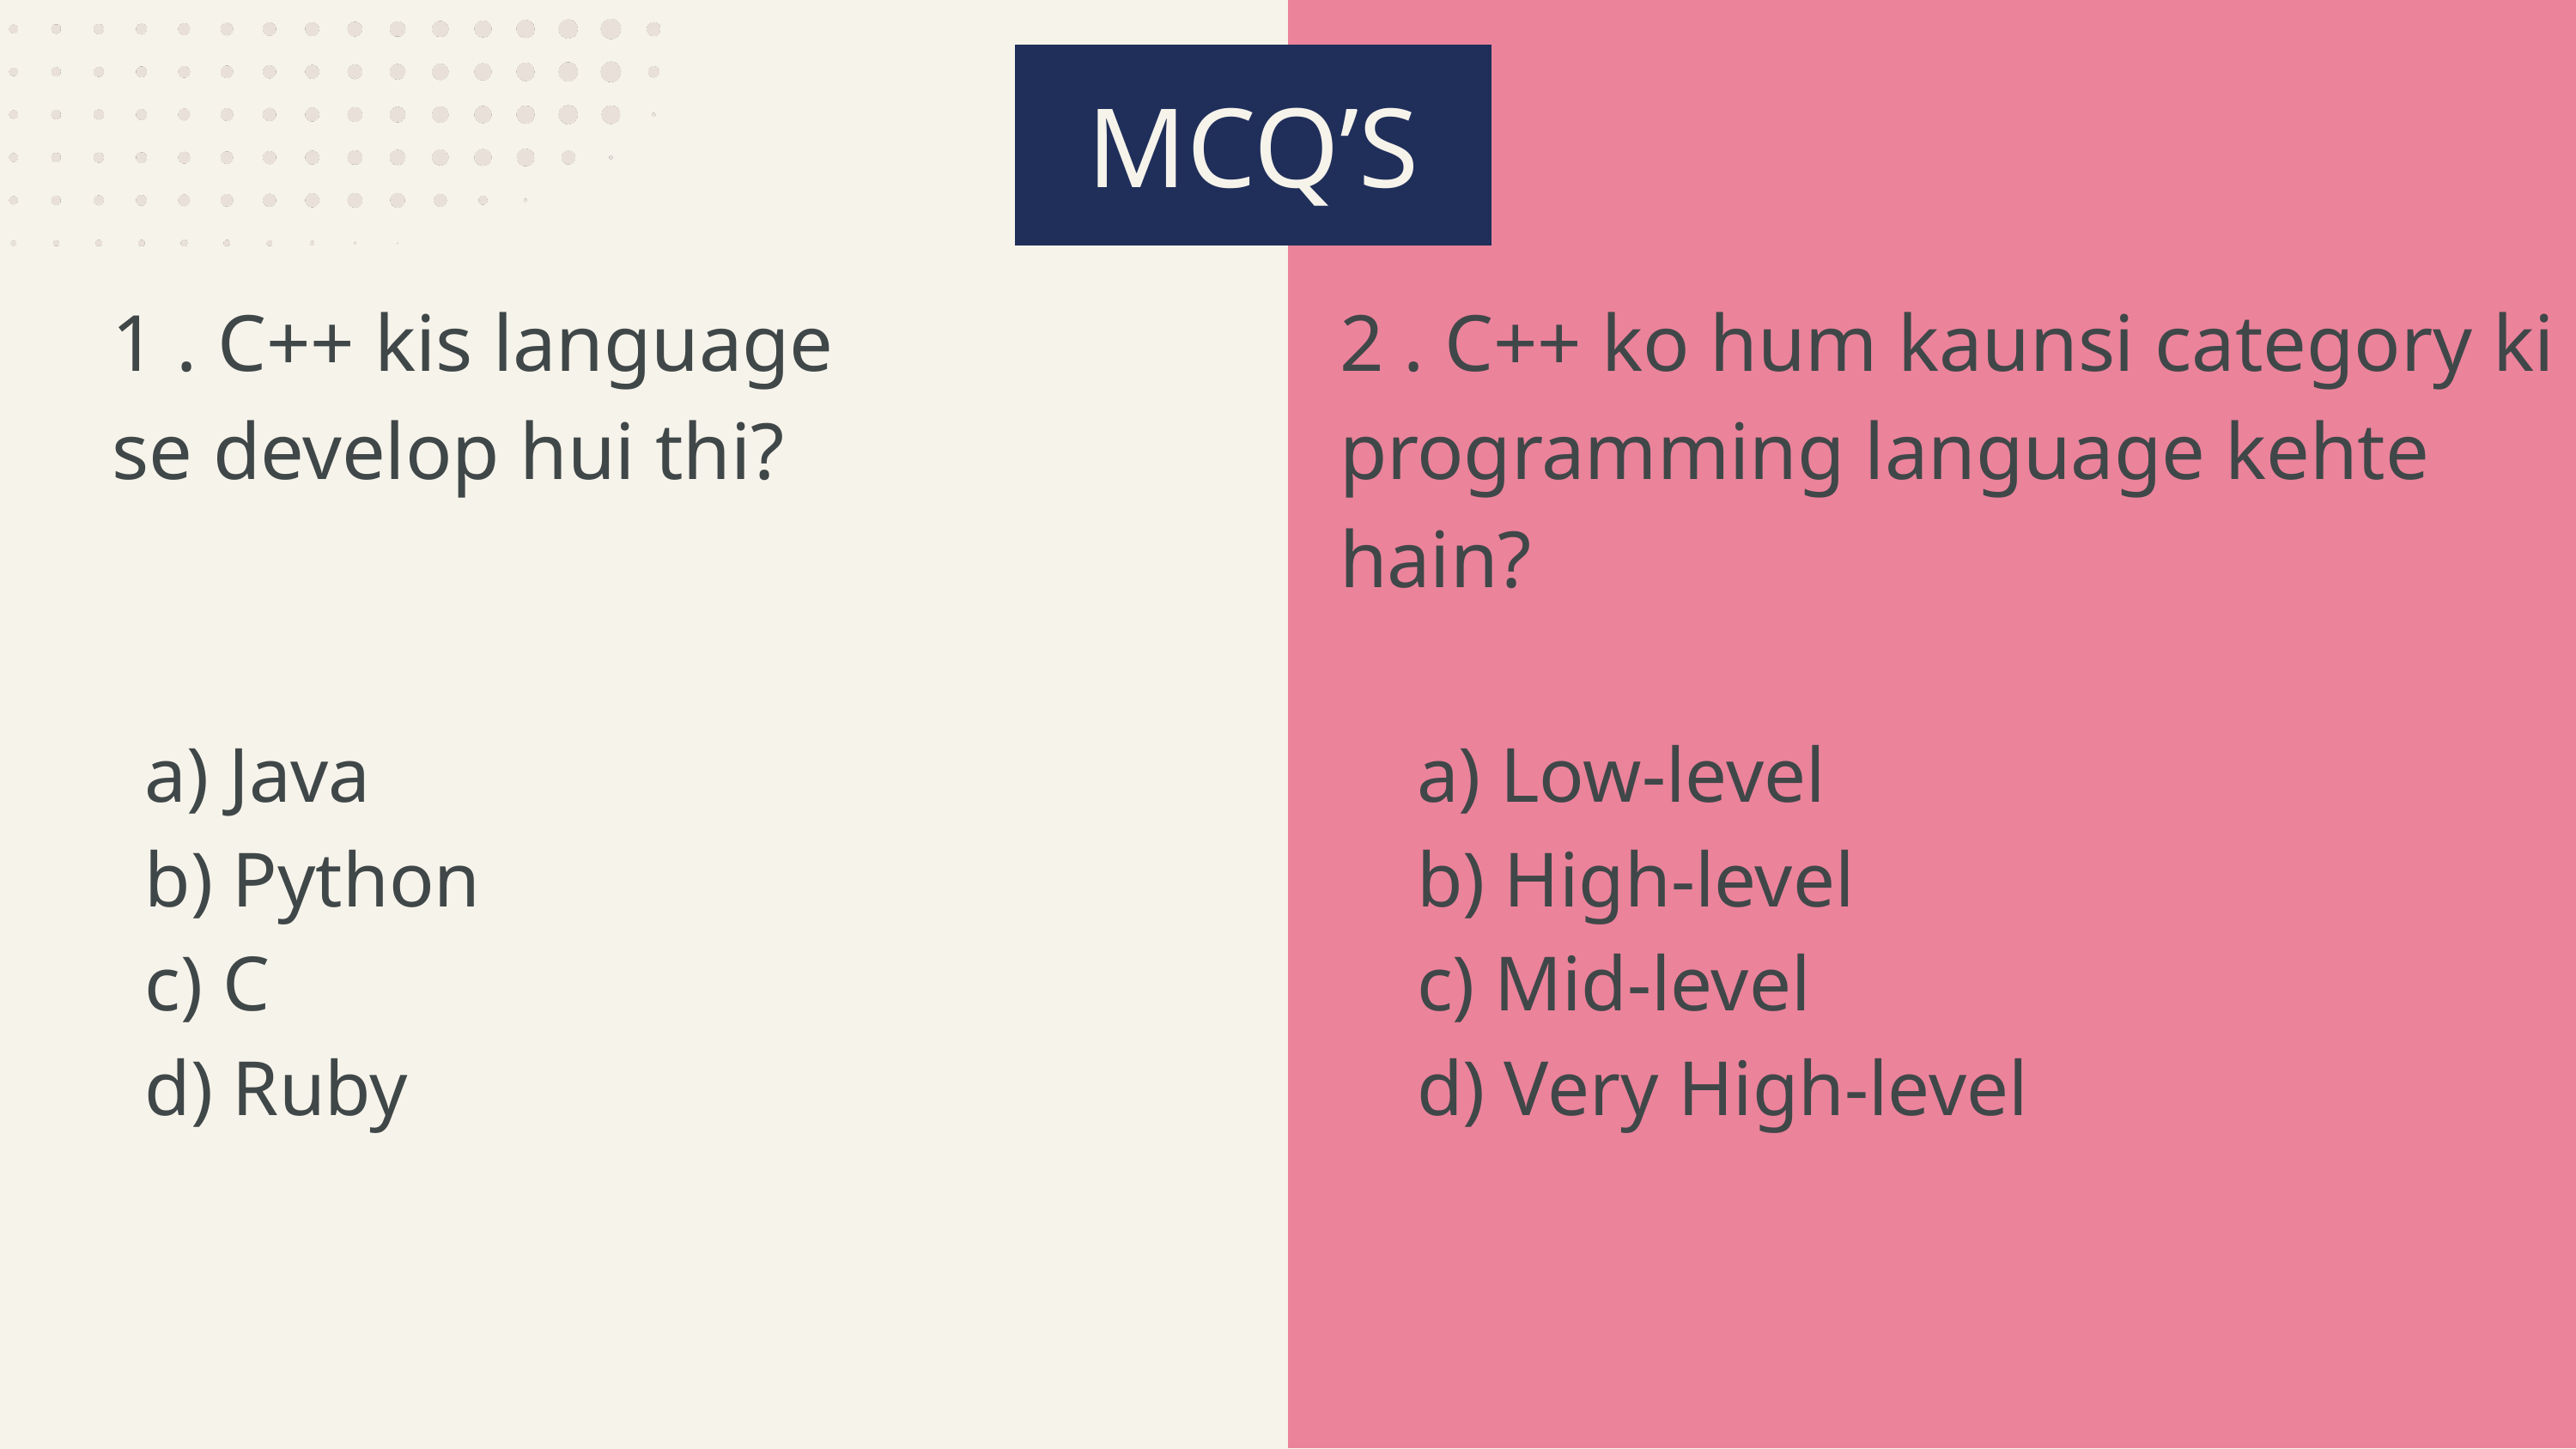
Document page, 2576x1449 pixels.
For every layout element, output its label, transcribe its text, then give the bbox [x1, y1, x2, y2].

text_box [0, 0, 660, 246]
text_box a) Java b) Python c) C d) Ruby [144, 712, 1267, 1131]
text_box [1287, 0, 2576, 1449]
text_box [1015, 44, 1492, 246]
text_box 1 . C++ kis language se develop hui thi? [112, 278, 869, 495]
